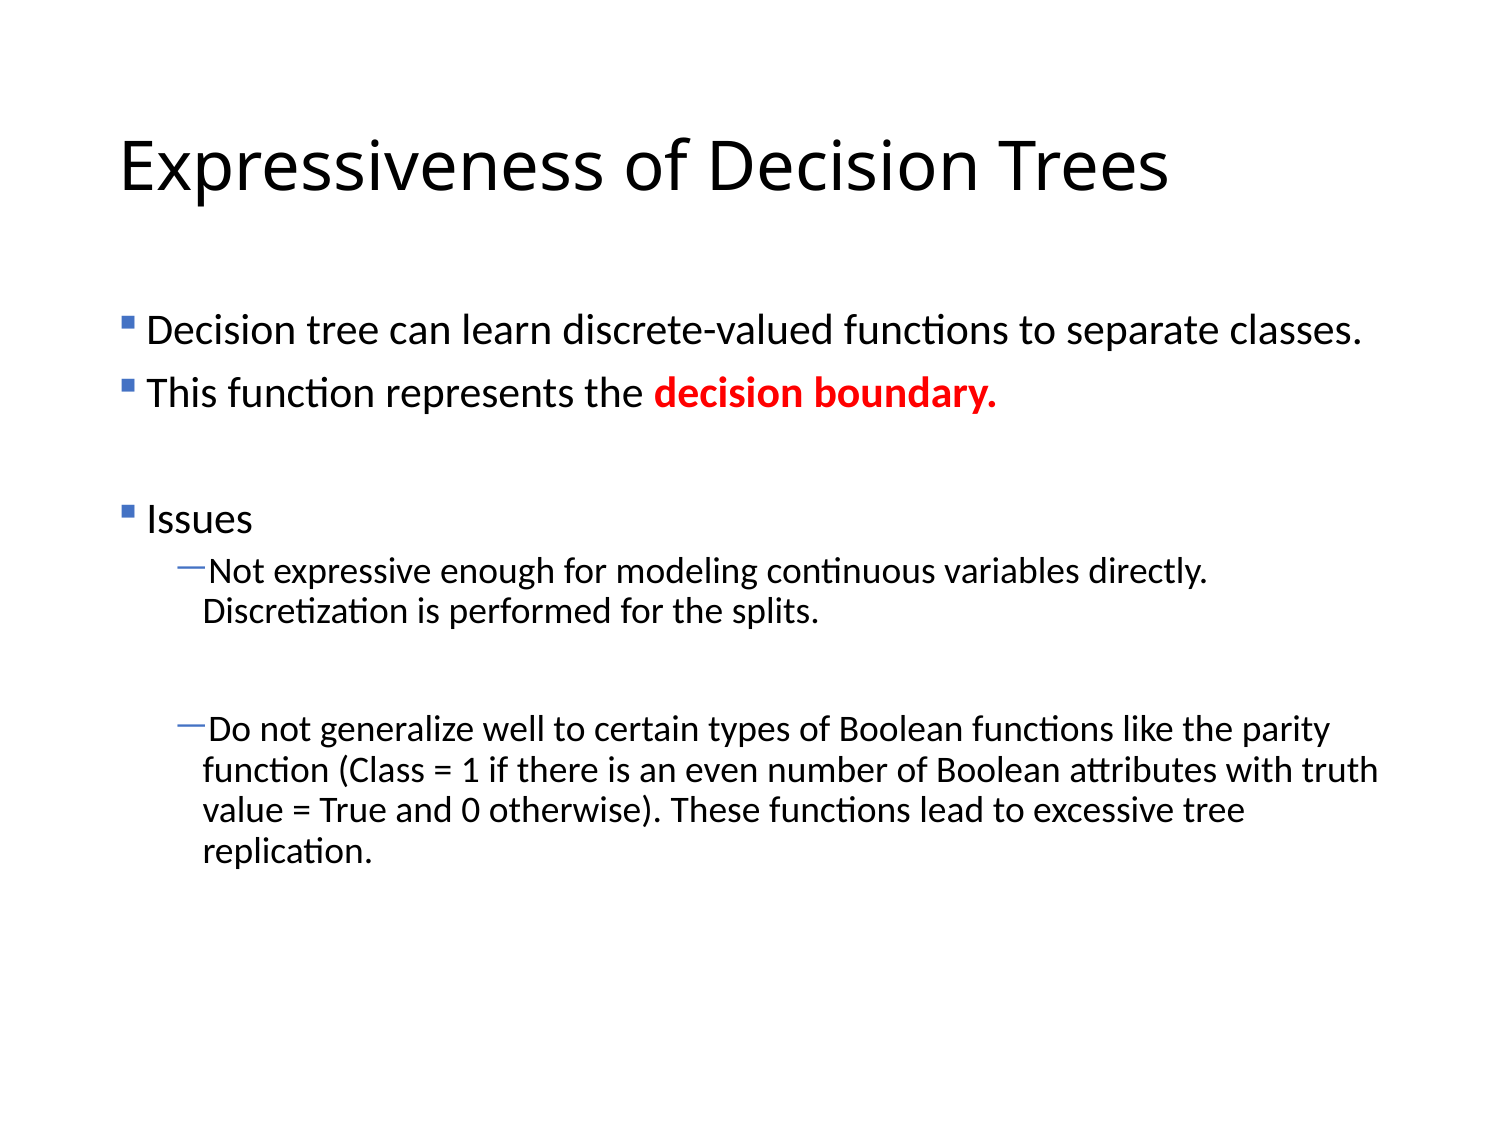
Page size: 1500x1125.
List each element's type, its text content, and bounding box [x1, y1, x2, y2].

title Expressiveness of Decision Trees [103, 59, 1397, 278]
list Decision tree can learn discrete-valued functions to separate classes. This function represents the decision boundary. Issues Not expressive enough for modeling continuous variables directly. Discretization is performed for the splits. Do not generalize well to certain types of Boolean functions like the parity function (Class = 1 if there is an even number of Boolean attributes with truth value = True and 0 otherwise). These functions lead to excessive tree replication. [103, 299, 1397, 1014]
